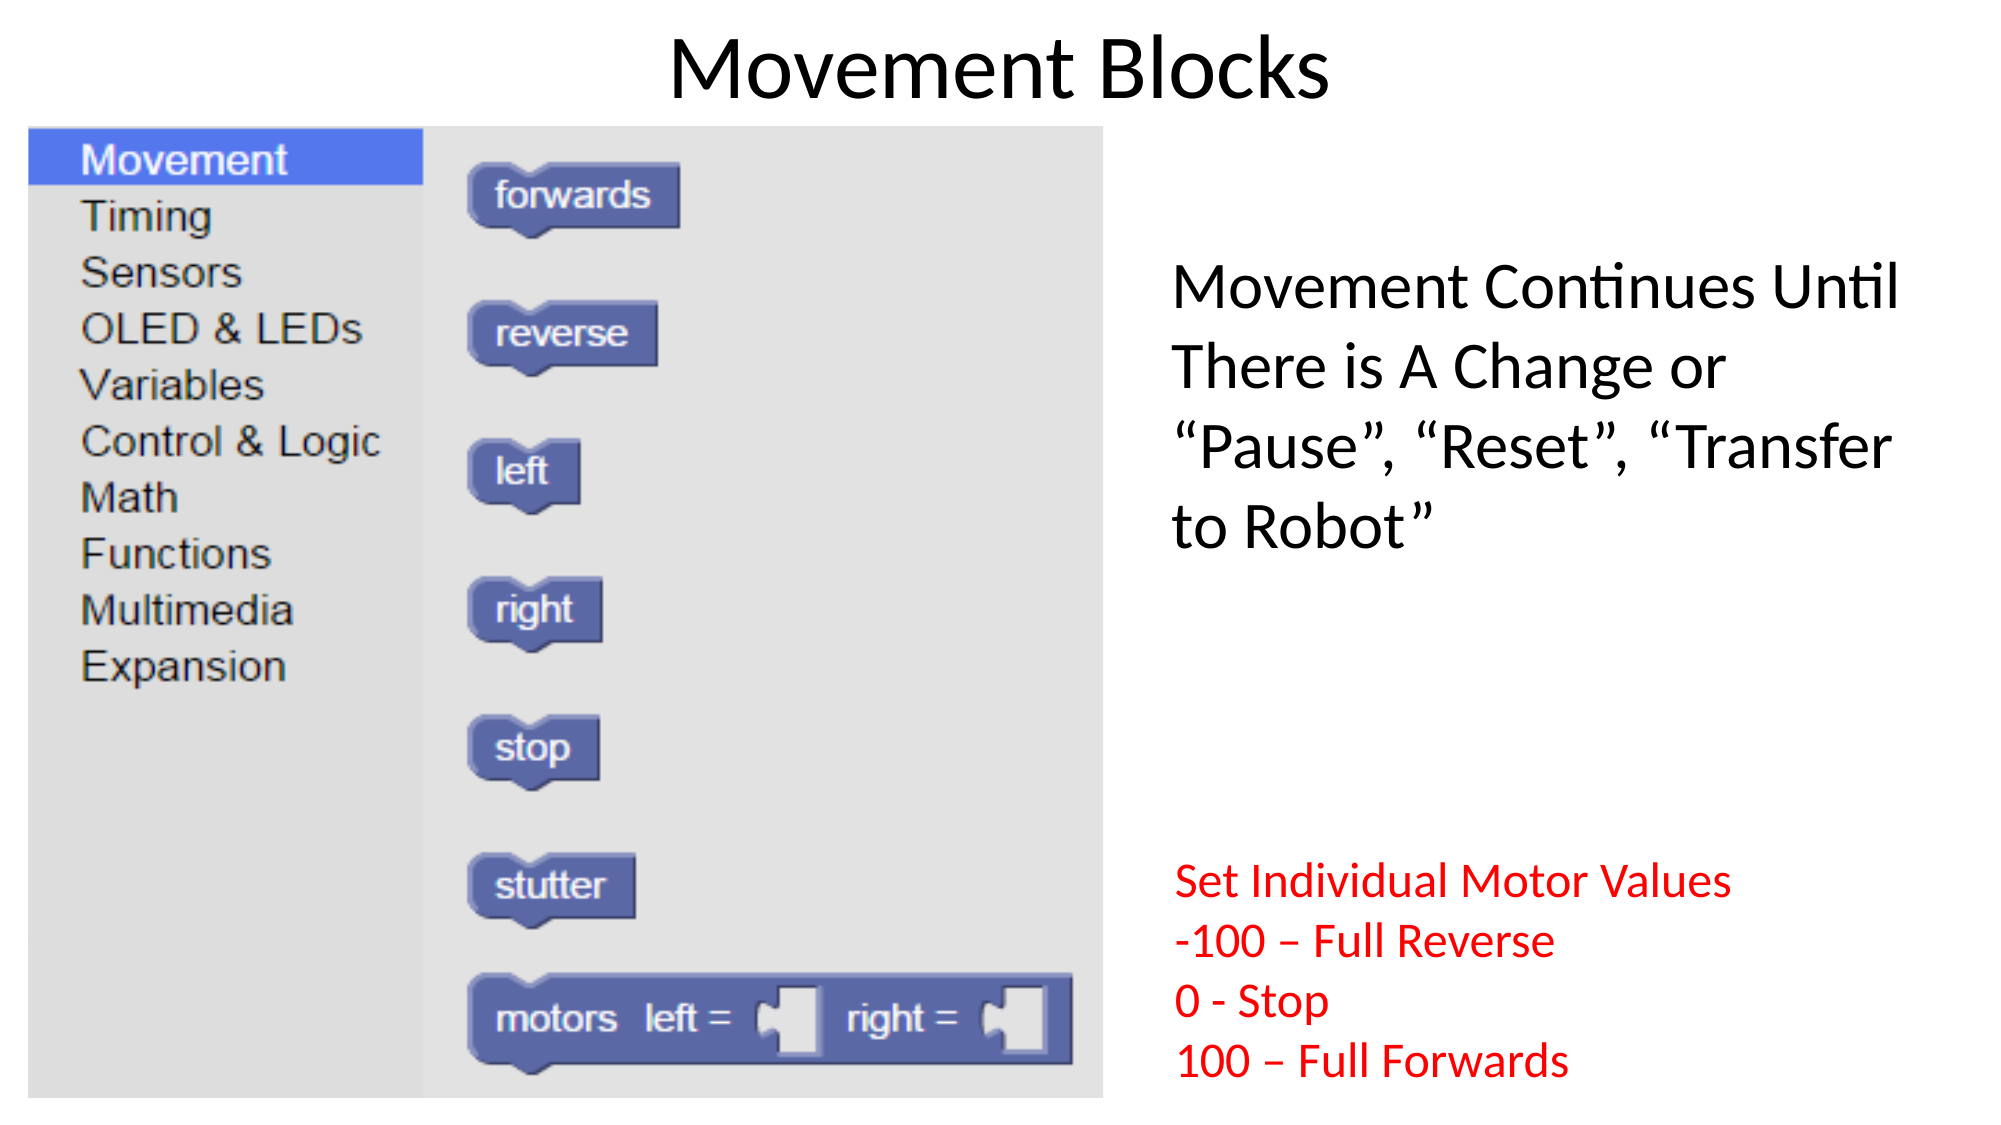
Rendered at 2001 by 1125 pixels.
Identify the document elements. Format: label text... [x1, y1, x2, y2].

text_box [28, 126, 1104, 1098]
text_box Movement Blocks [0, 0, 2000, 125]
text_box Movement Continues Until There is A Change or “Pause”, “Reset”, “Transfer to Robot” [1157, 234, 1917, 570]
text_box Set Individual Motor Values -100 – Full Reverse 0 - Stop 100 – Full Forwards [1160, 839, 1747, 1095]
